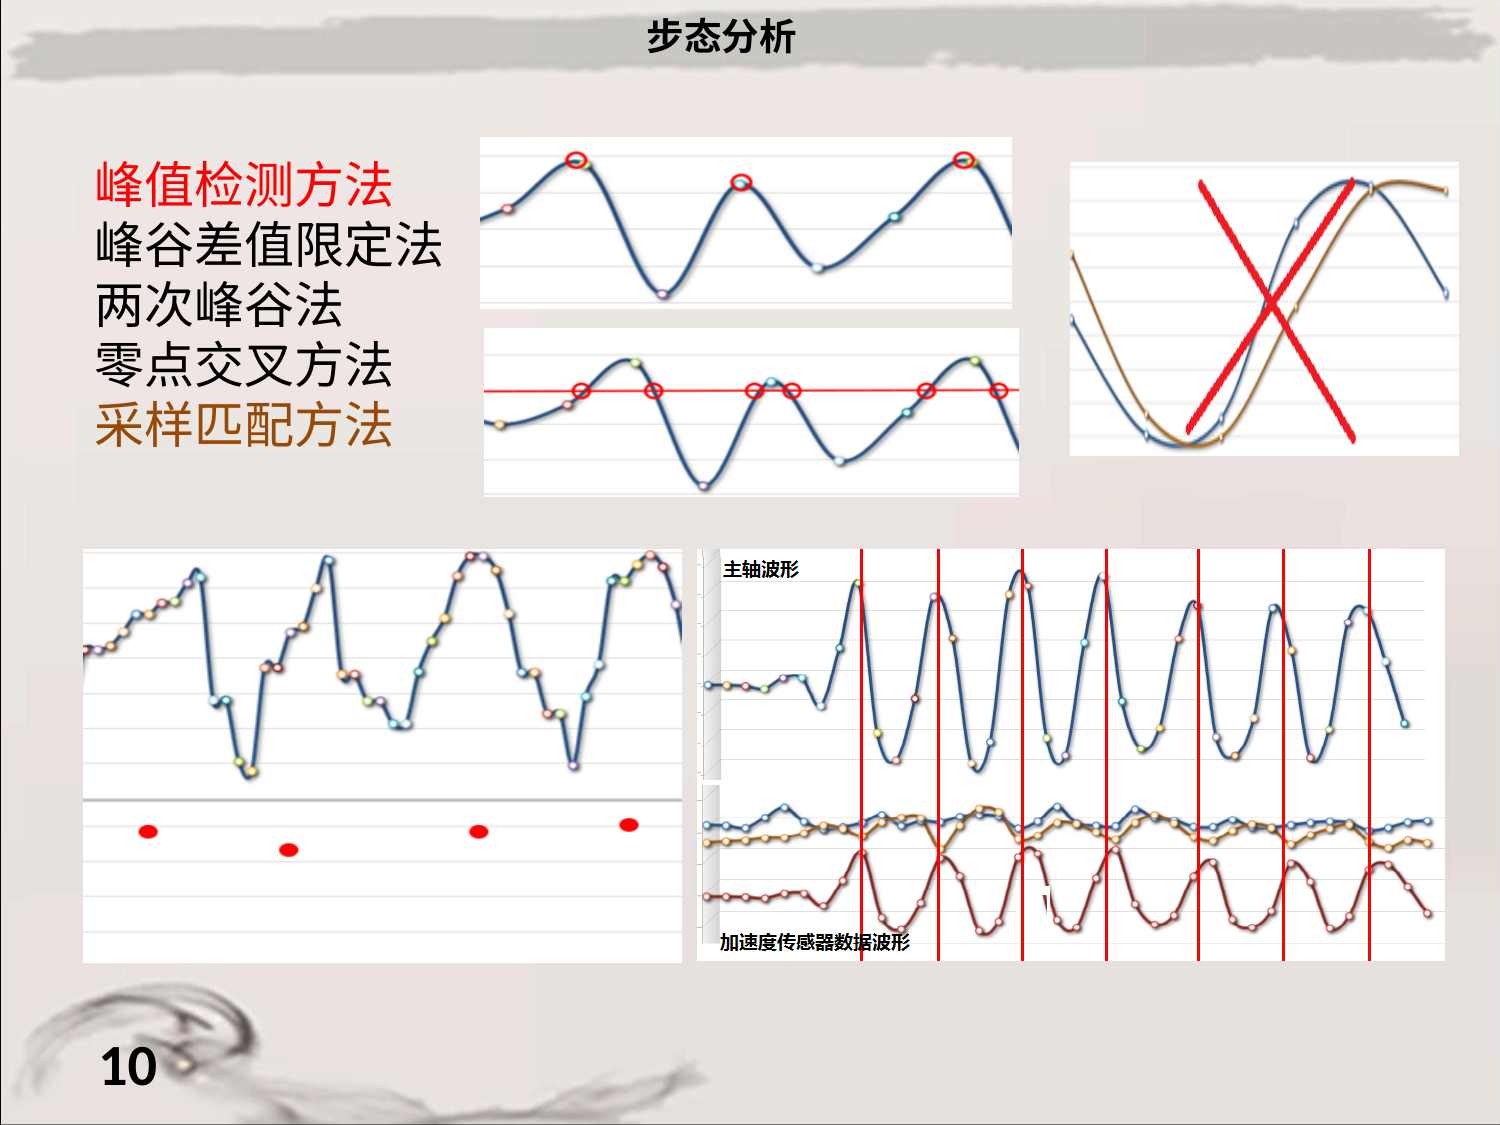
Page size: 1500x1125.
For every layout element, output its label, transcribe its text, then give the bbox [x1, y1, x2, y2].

text_box 峰值检测方法 峰谷差值限定法 两次峰谷法 零点交叉方法 采样匹配方法 [80, 145, 482, 461]
picture [0, 0, 1500, 1125]
text_box 10 [83, 1020, 219, 1105]
text_box 步态分析 [631, 5, 1010, 66]
